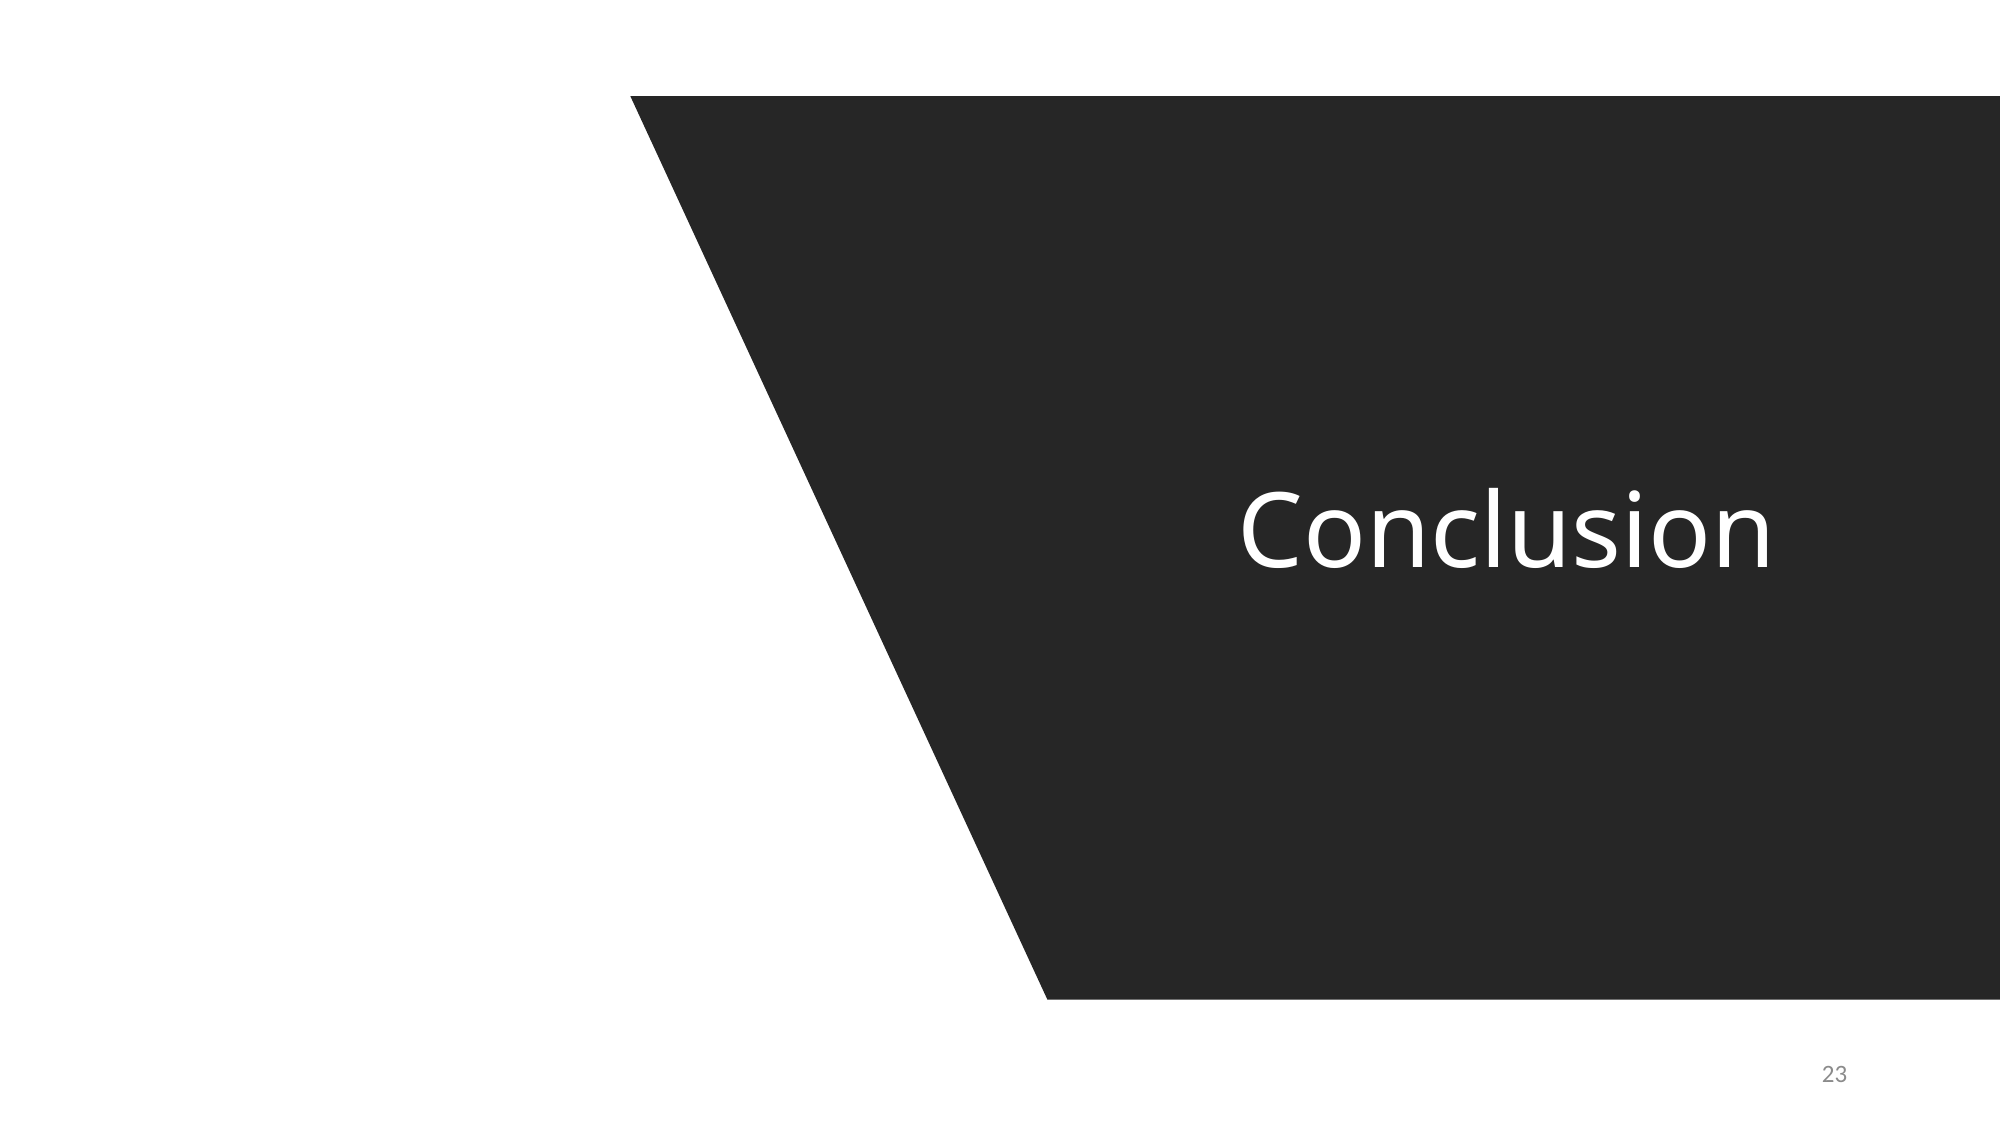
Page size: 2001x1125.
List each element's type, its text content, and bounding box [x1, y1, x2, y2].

text_box [628, 94, 2000, 1001]
title Conclusion [844, 231, 1863, 598]
slide_number 21 [1412, 1042, 1863, 1103]
